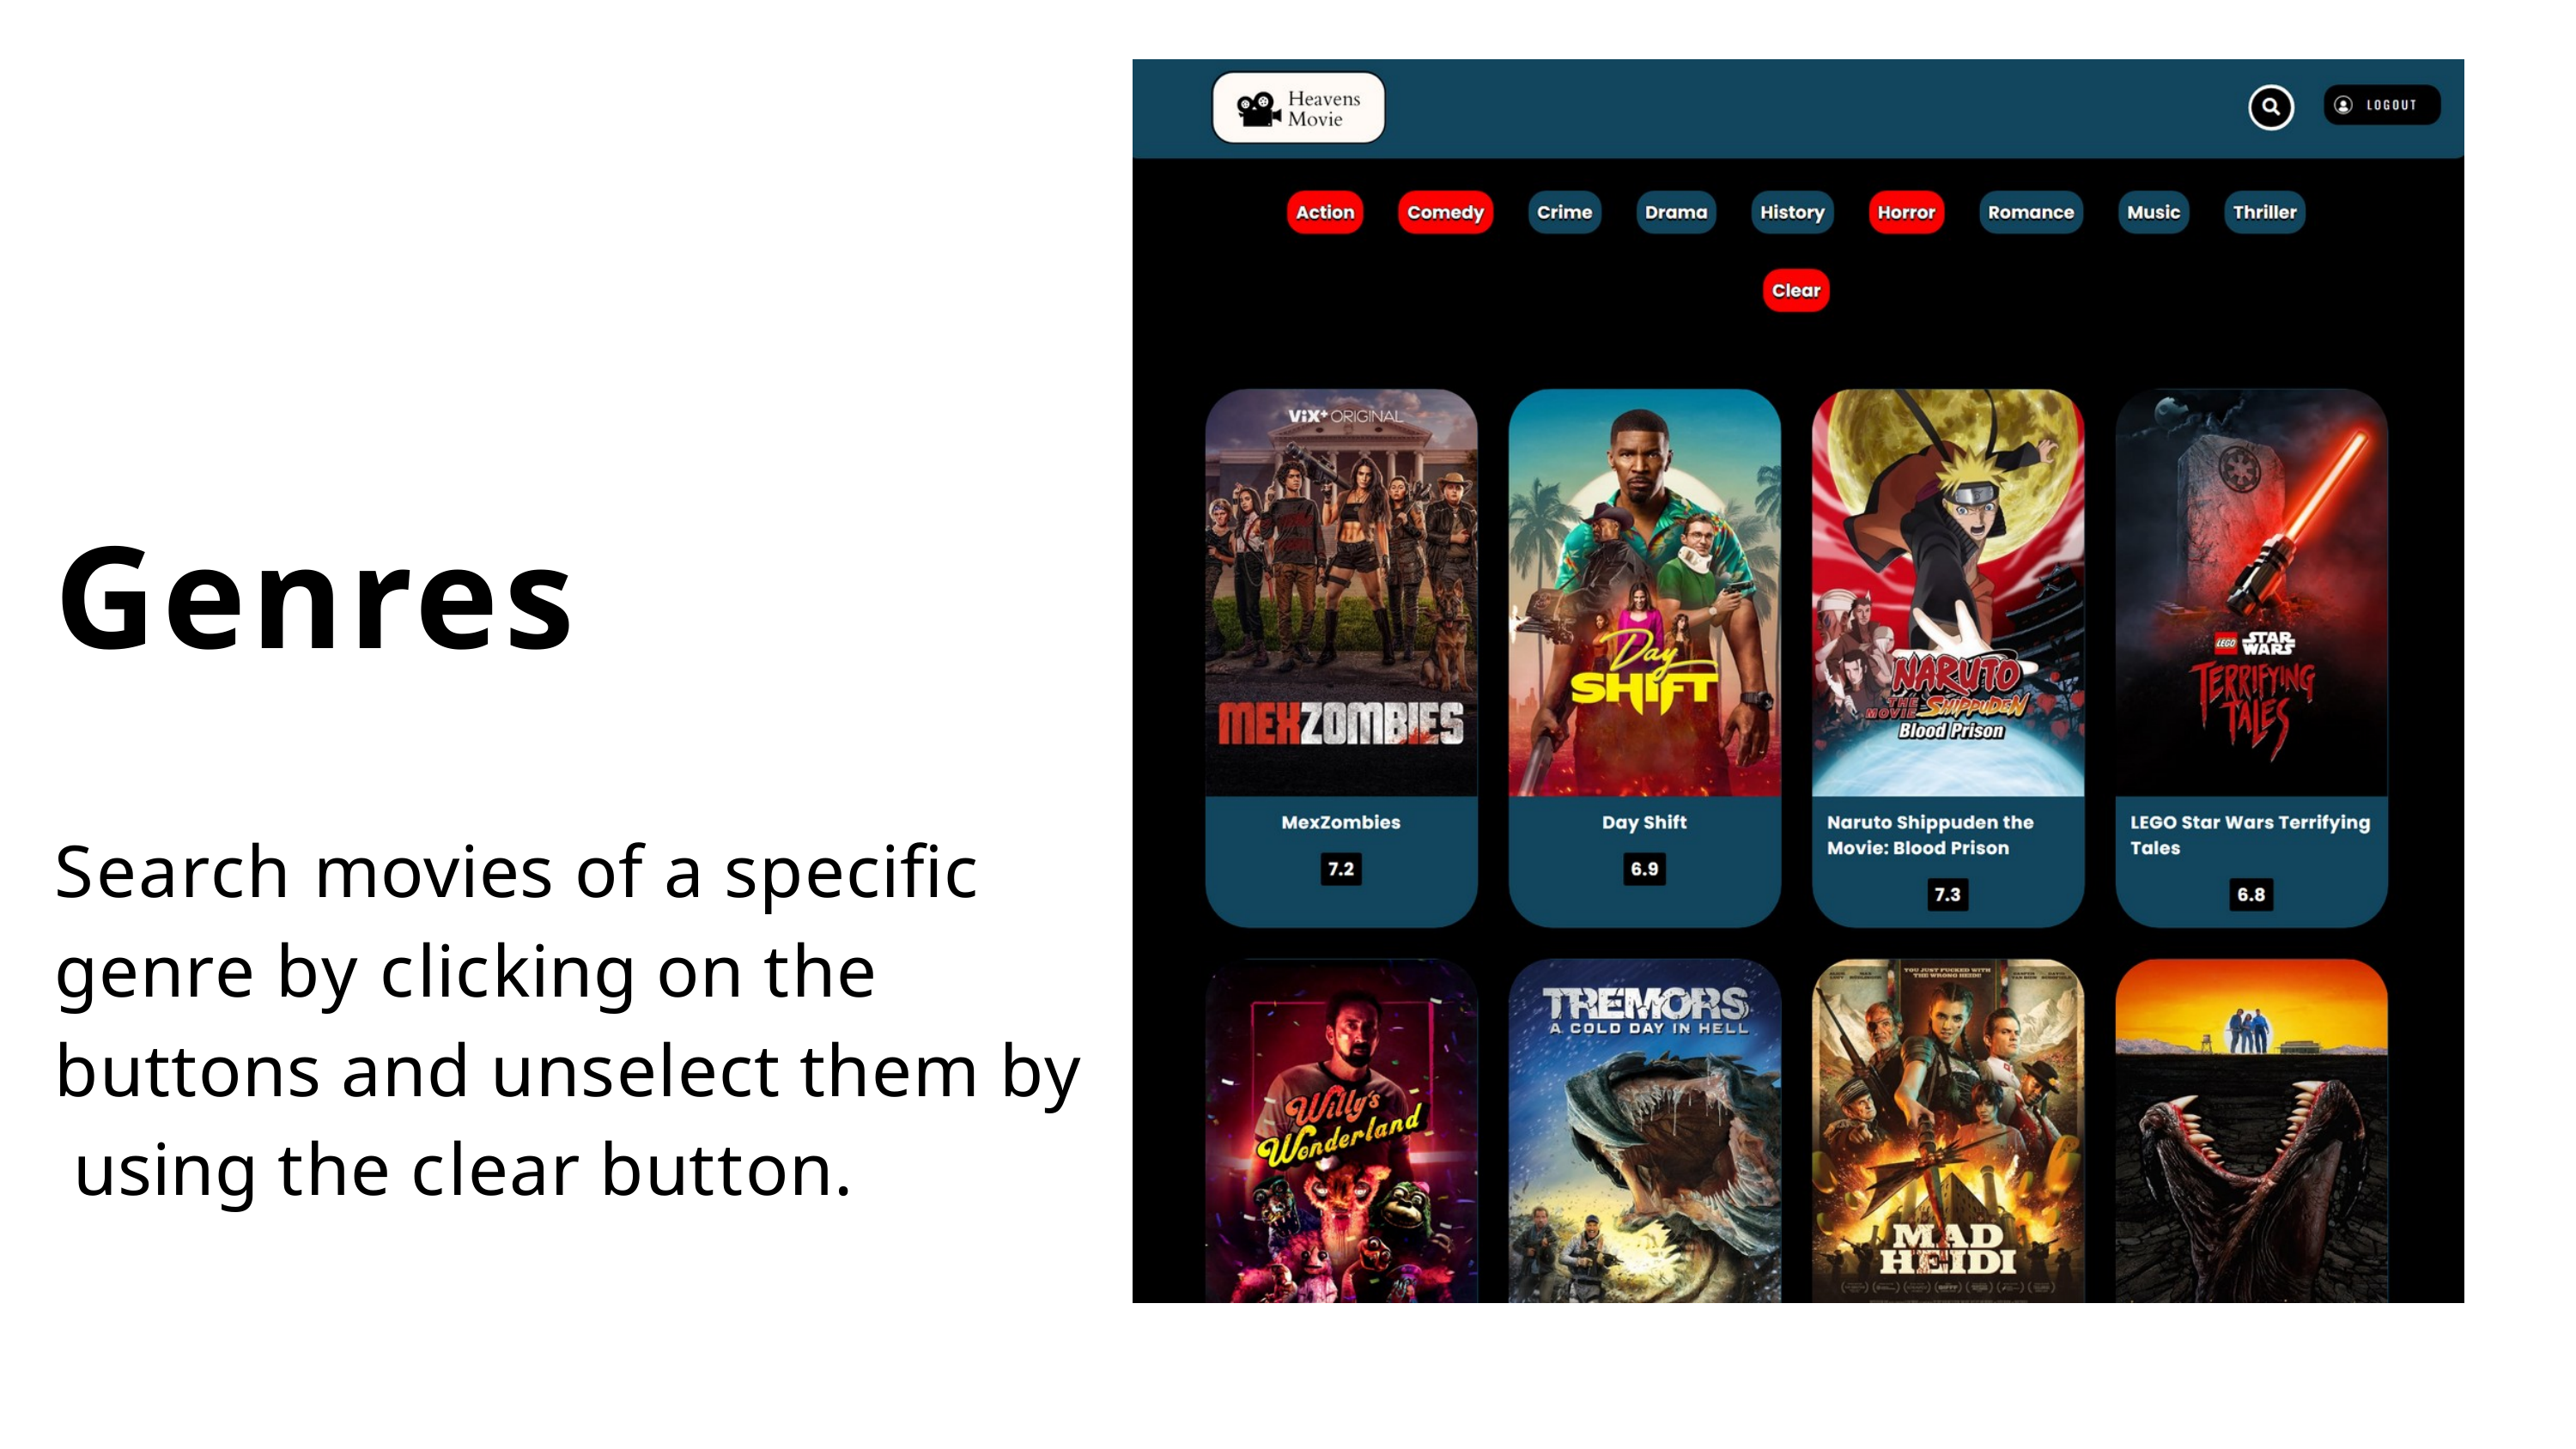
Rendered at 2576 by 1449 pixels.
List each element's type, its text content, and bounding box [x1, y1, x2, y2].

title Genres [52, 505, 587, 749]
text_box Search movies of a specific genre by clicking on the buttons and unselect them by using the clear button. [52, 810, 1103, 1210]
picture [1133, 59, 2464, 1304]
